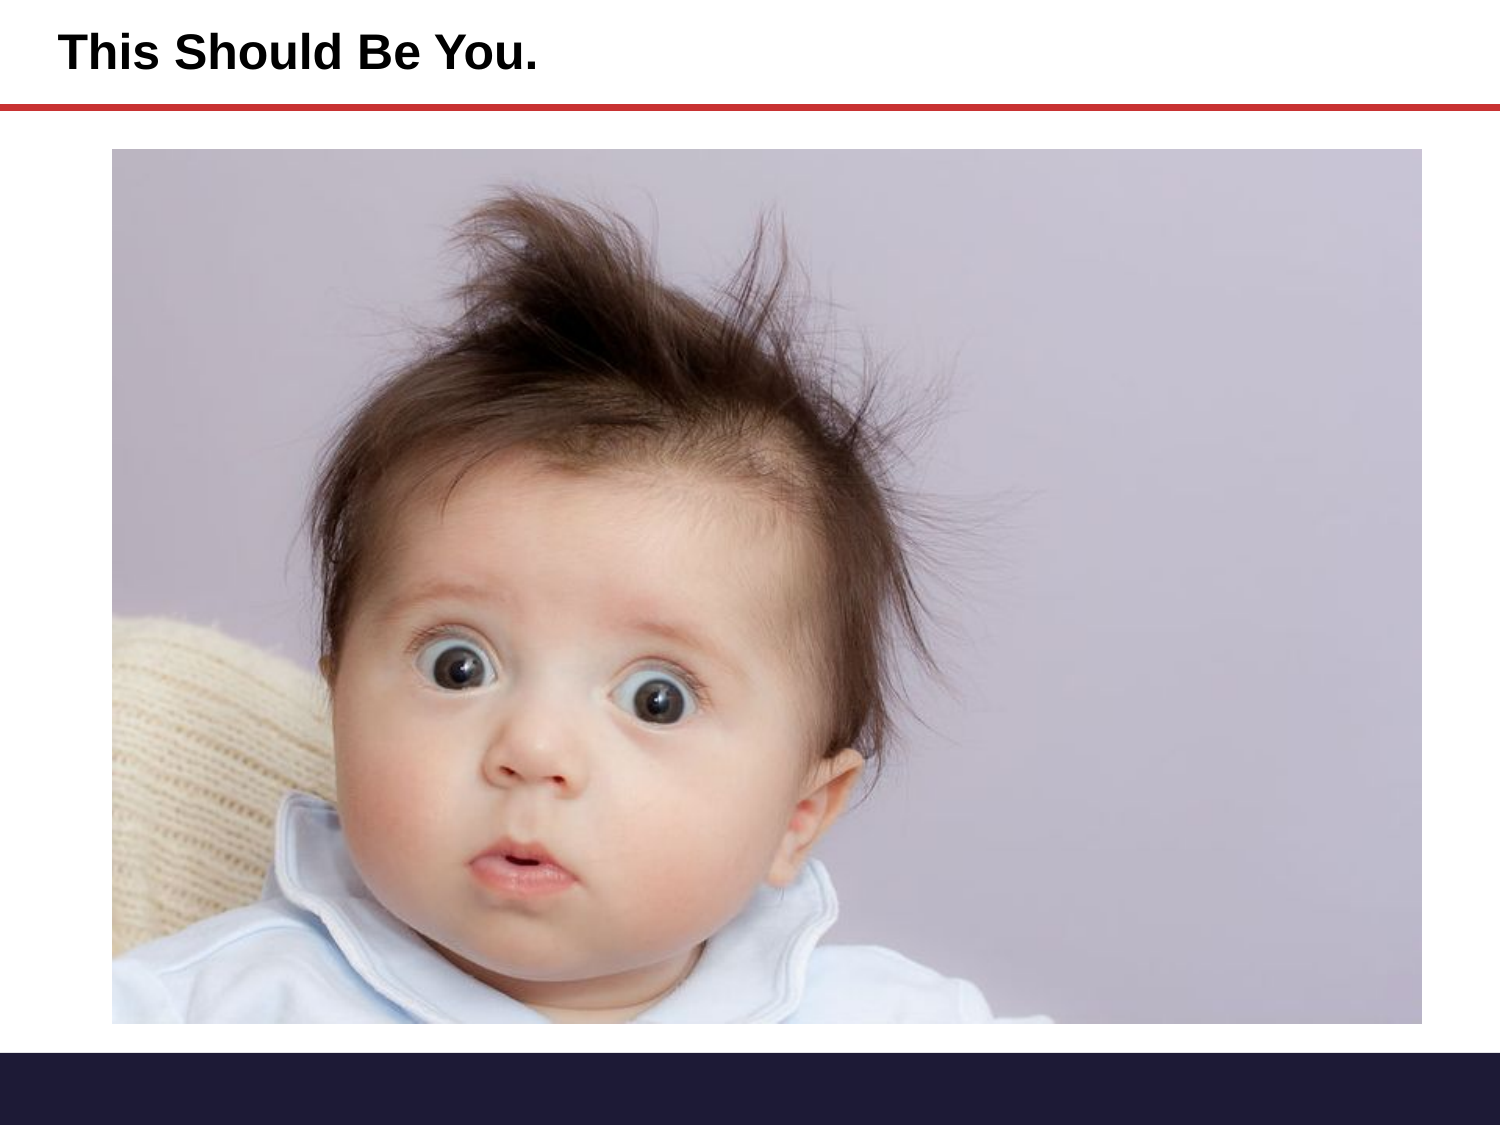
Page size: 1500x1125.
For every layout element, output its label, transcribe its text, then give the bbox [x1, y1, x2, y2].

title This Should Be You. [49, 0, 948, 108]
picture [112, 149, 1423, 1024]
